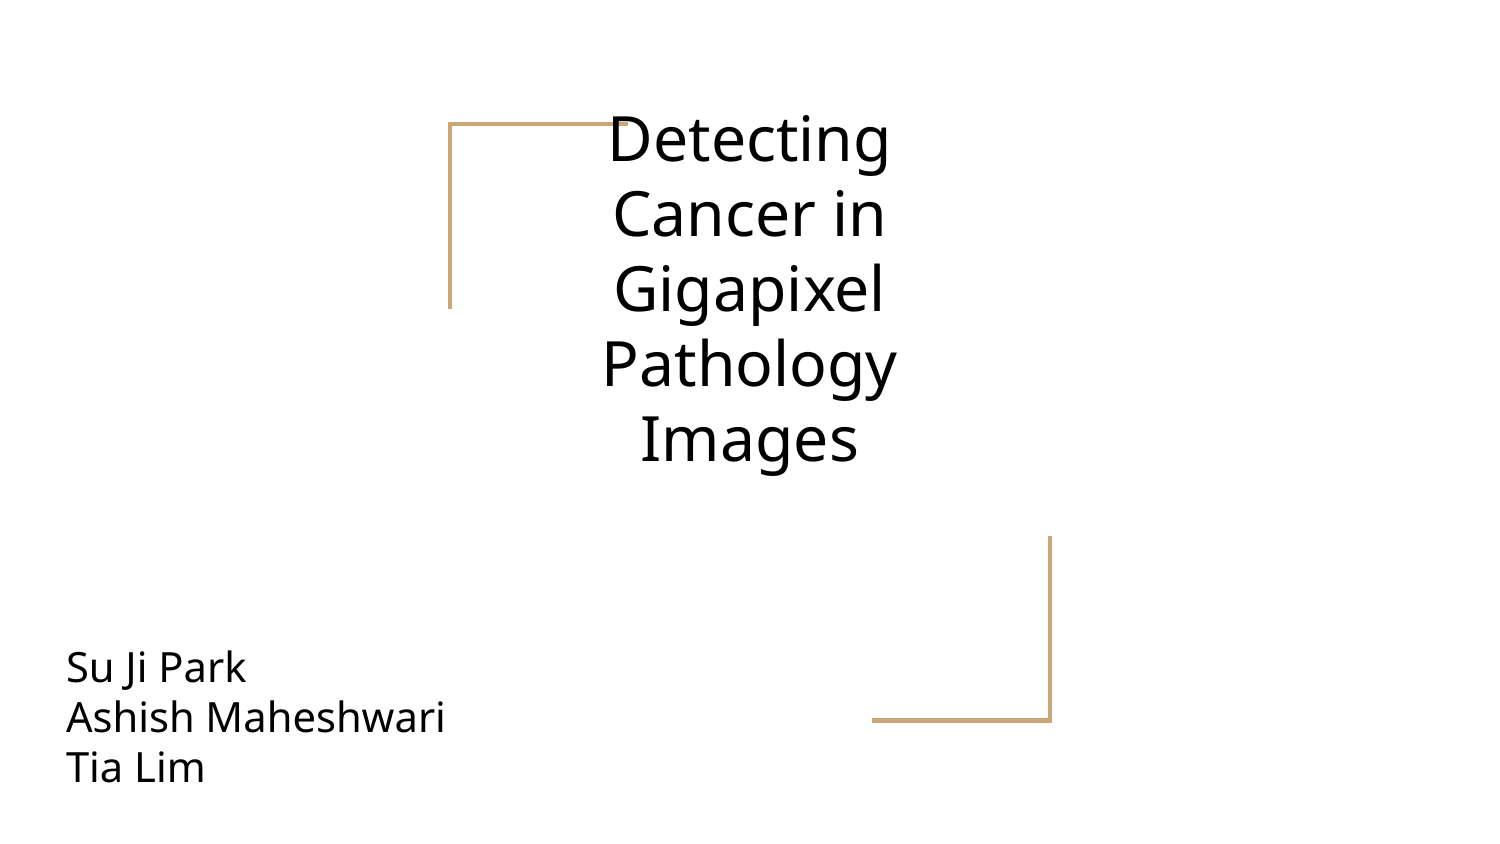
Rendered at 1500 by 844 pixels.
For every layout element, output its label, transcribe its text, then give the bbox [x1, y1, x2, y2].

title Detecting Cancer in Gigapixel Pathology Images [499, 236, 1001, 490]
subtitle Su Ji Park Ashish Maheshwari Tia Lim [51, 625, 1449, 802]
